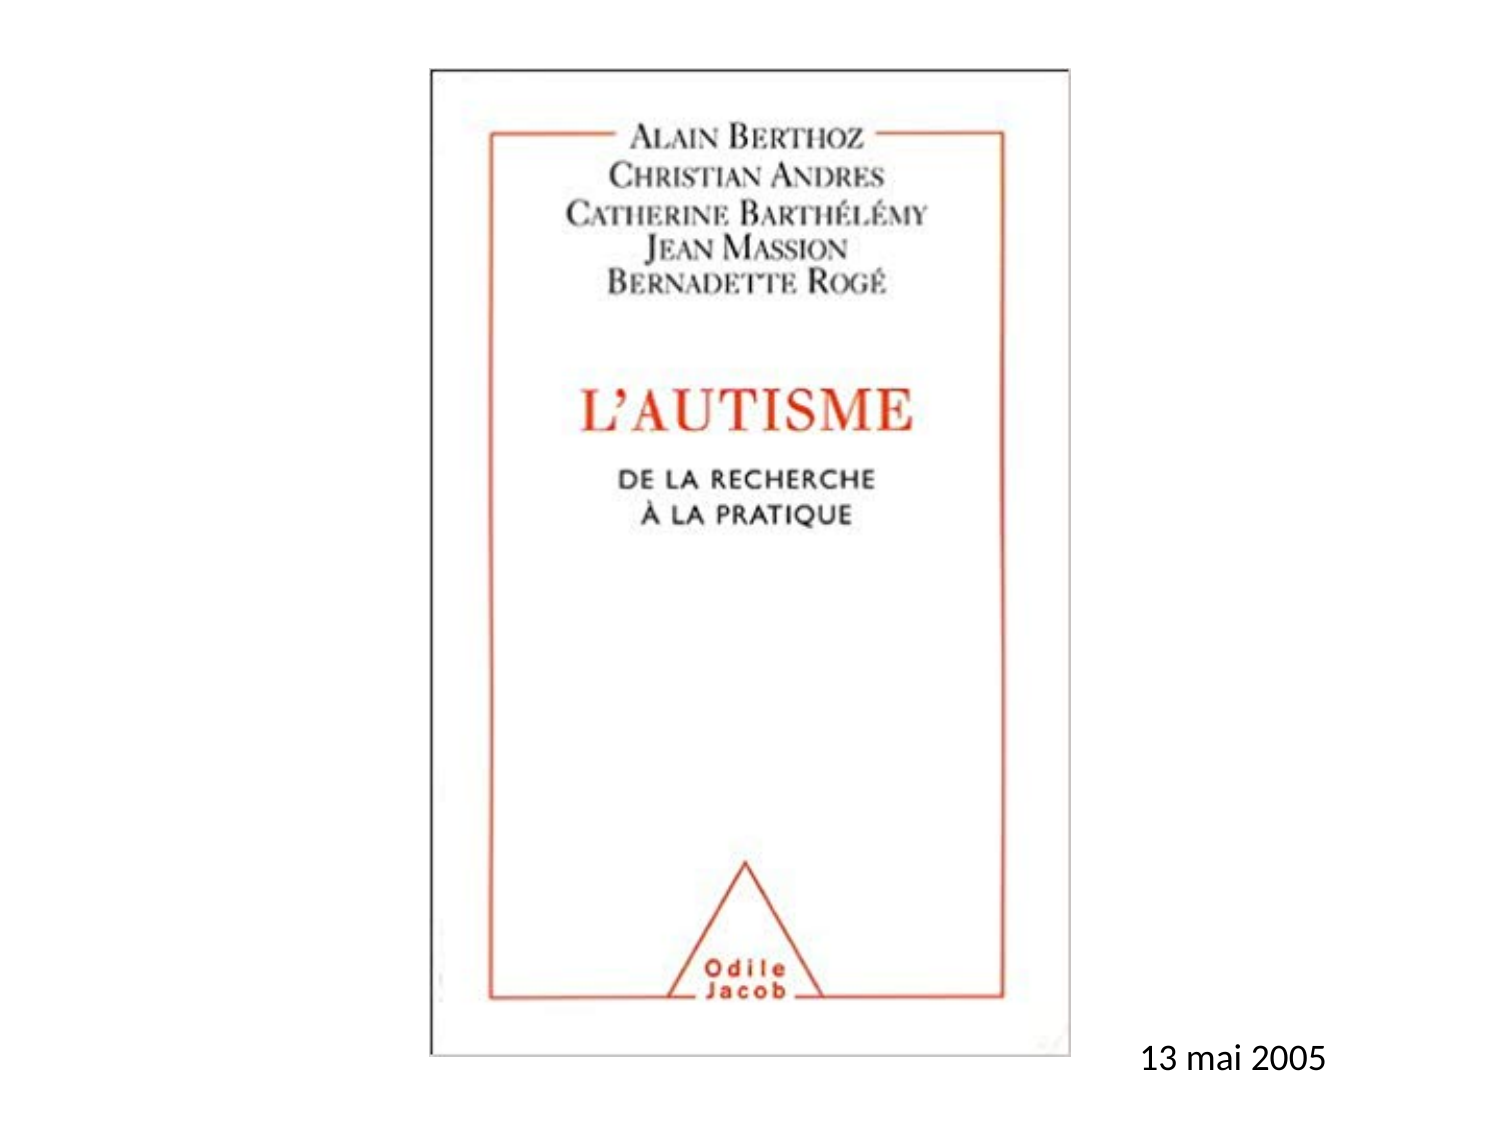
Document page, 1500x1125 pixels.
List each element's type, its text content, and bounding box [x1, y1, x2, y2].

picture [428, 68, 1071, 1057]
text_box 13 mai 2005 [1124, 1025, 1342, 1086]
